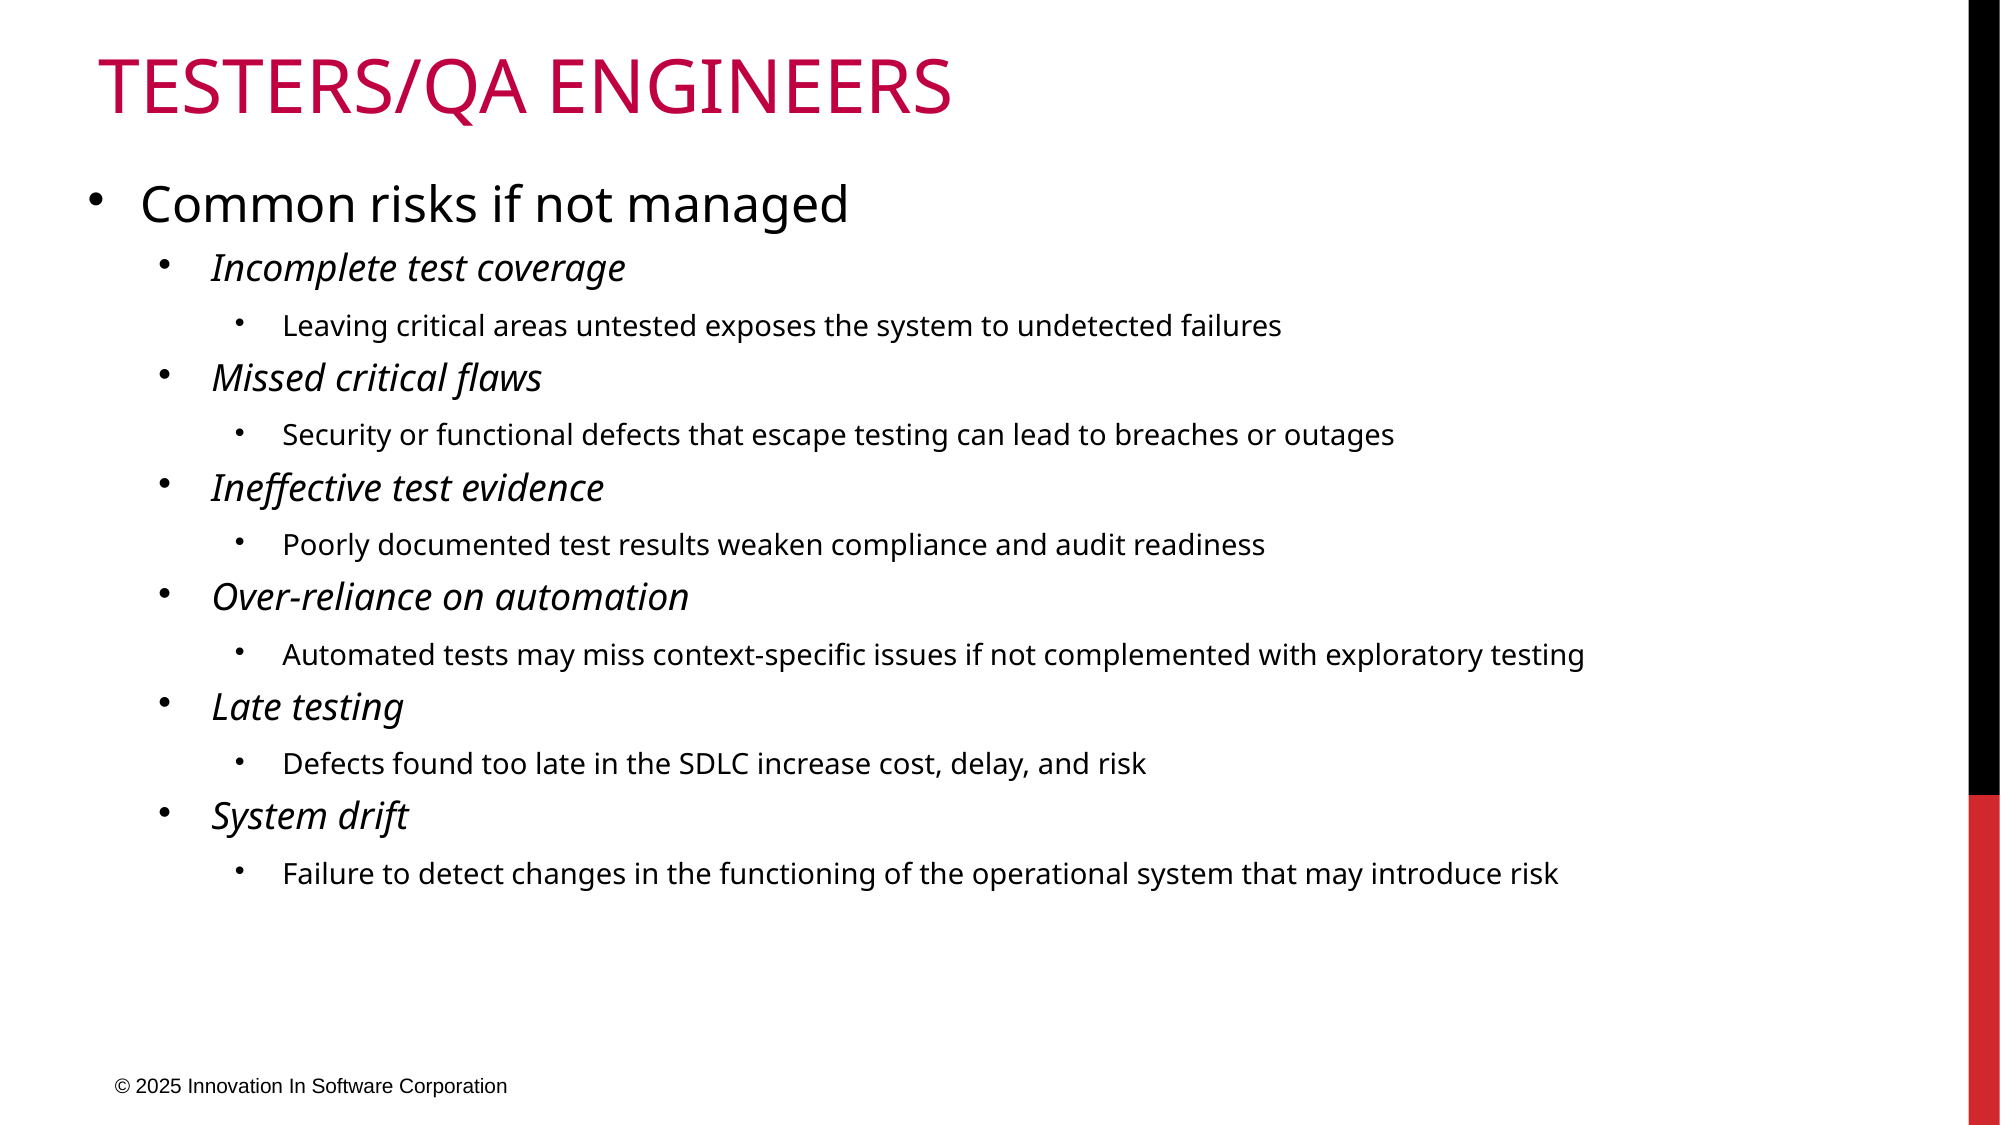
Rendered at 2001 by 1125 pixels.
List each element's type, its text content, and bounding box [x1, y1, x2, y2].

footer © 2025 Innovation In Software Corporation [99, 1065, 850, 1112]
title Testers/QA Engineers [98, 0, 2000, 186]
list Common risks if not managed Incomplete test coverage Leaving critical areas untested exposes the system to undetected failures Missed critical flaws Security or functional defects that escape testing can lead to breaches or outages Ineffective test evidence Poorly documented test results weaken compliance and audit readiness Over-reliance on automation Automated tests may miss context-specific issues if not complemented with exploratory testing Late testing Defects found too late in the SDLC increase cost, delay, and risk System drift Failure to detect changes in the functioning of the operational system that may introduce risk [69, 172, 1874, 1001]
